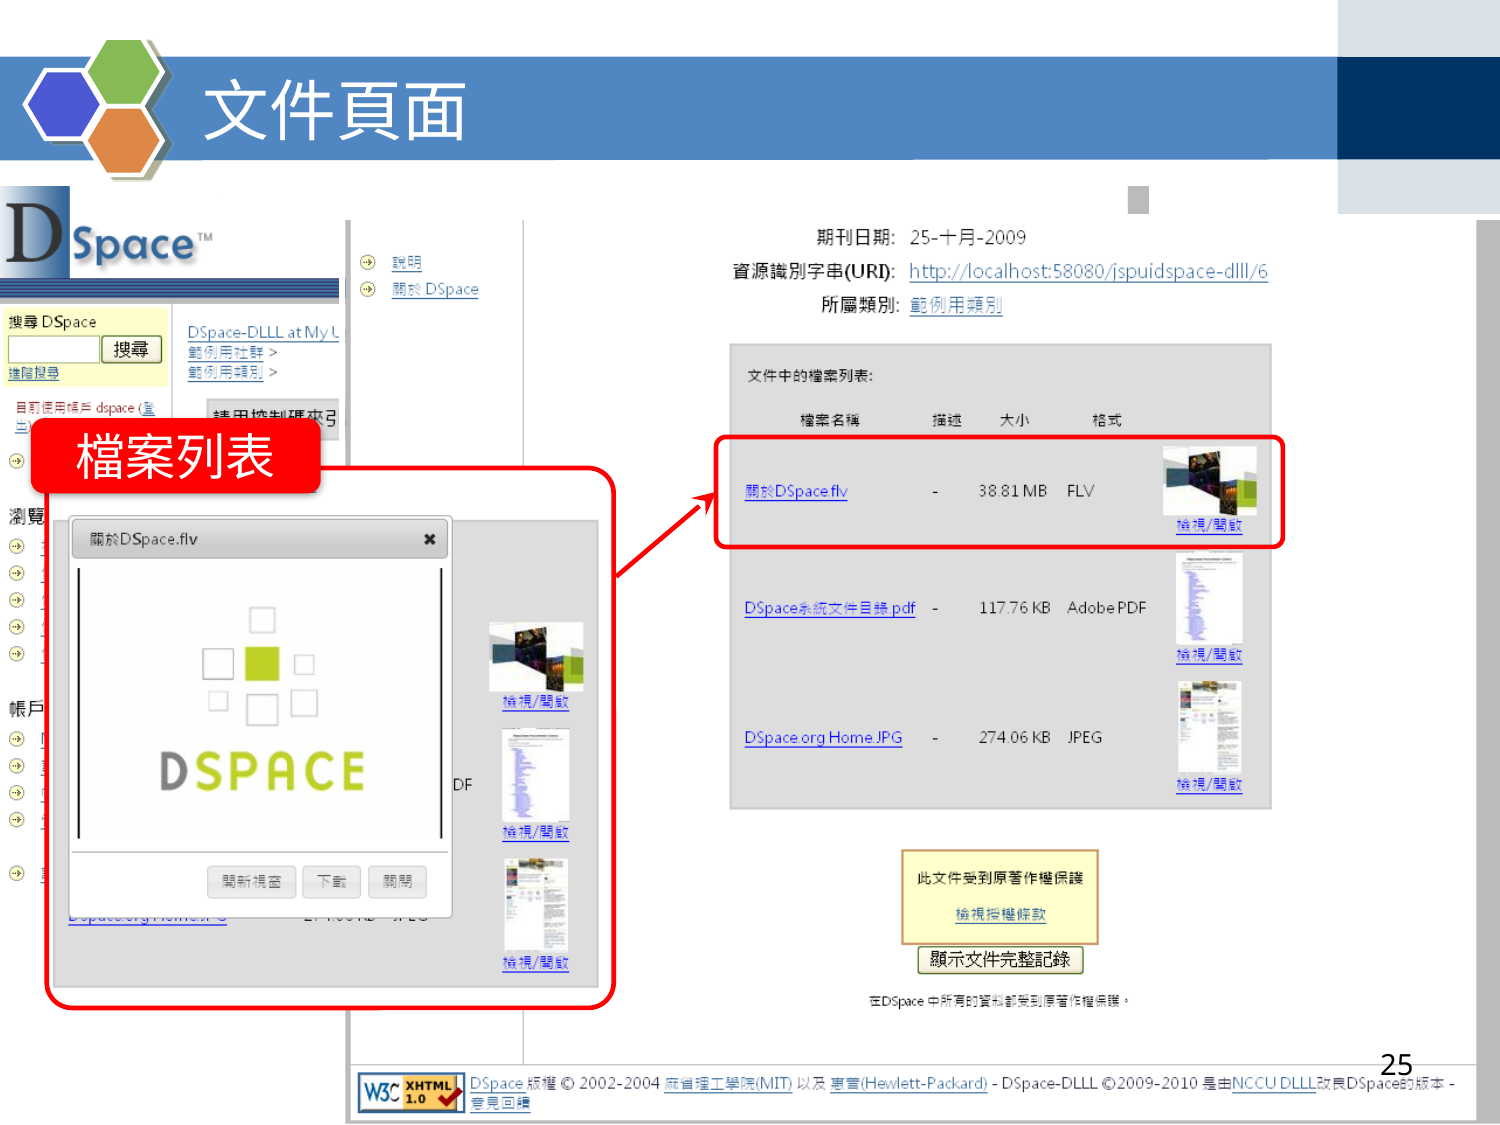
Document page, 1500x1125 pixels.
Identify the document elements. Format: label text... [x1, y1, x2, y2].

title 文件頁面 [187, 62, 1288, 155]
picture [0, 185, 1500, 1125]
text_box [615, 491, 717, 577]
